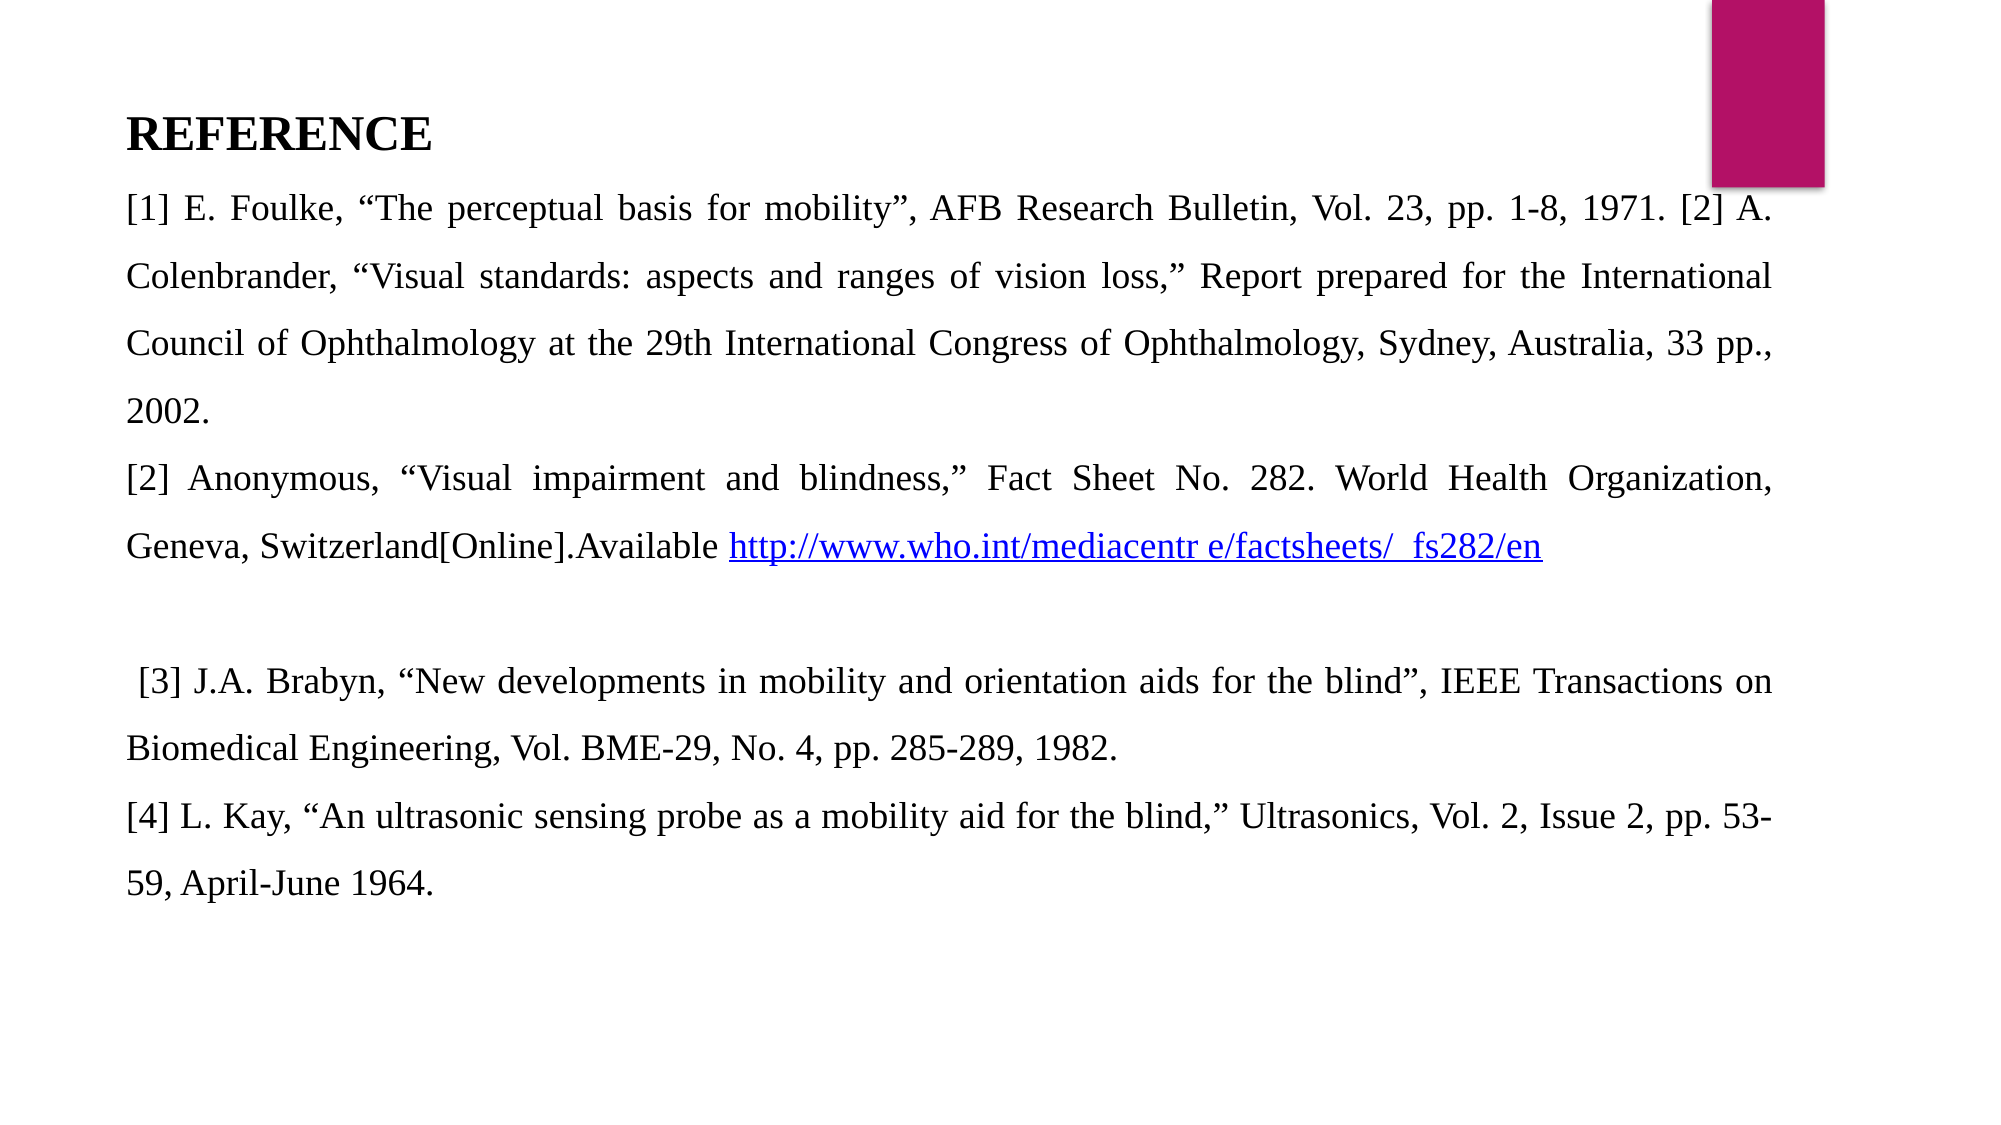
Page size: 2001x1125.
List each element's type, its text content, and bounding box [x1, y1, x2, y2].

text_box REFERENCE [1] E. Foulke, “The perceptual basis for mobility”, AFB Research Bulletin, Vol. 23, pp. 1-8, 1971. [2] A. Colenbrander, “Visual standards: aspects and ranges of vision loss,” Report prepared for the International Council of Ophthalmology at the 29th International Congress of Ophthalmology, Sydney, Australia, 33 pp., 2002. [2] Anonymous, “Visual impairment and blindness,” Fact Sheet No. 282. World Health Organization, Geneva, Switzerland[Online].Available http://www.who.int/mediacentr e/factsheets/ fs282/en [3] J.A. Brabyn, “New developments in mobility and orientation aids for the blind”, IEEE Transactions on Biomedical Engineering, Vol. BME-29, No. 4, pp. 285-289, 1982. [4] L. Kay, “An ultrasonic sensing probe as a mobility aid for the blind,” Ultrasonics, Vol. 2, Issue 2, pp. 53-59, April-June 1964. [67, 0, 1790, 911]
